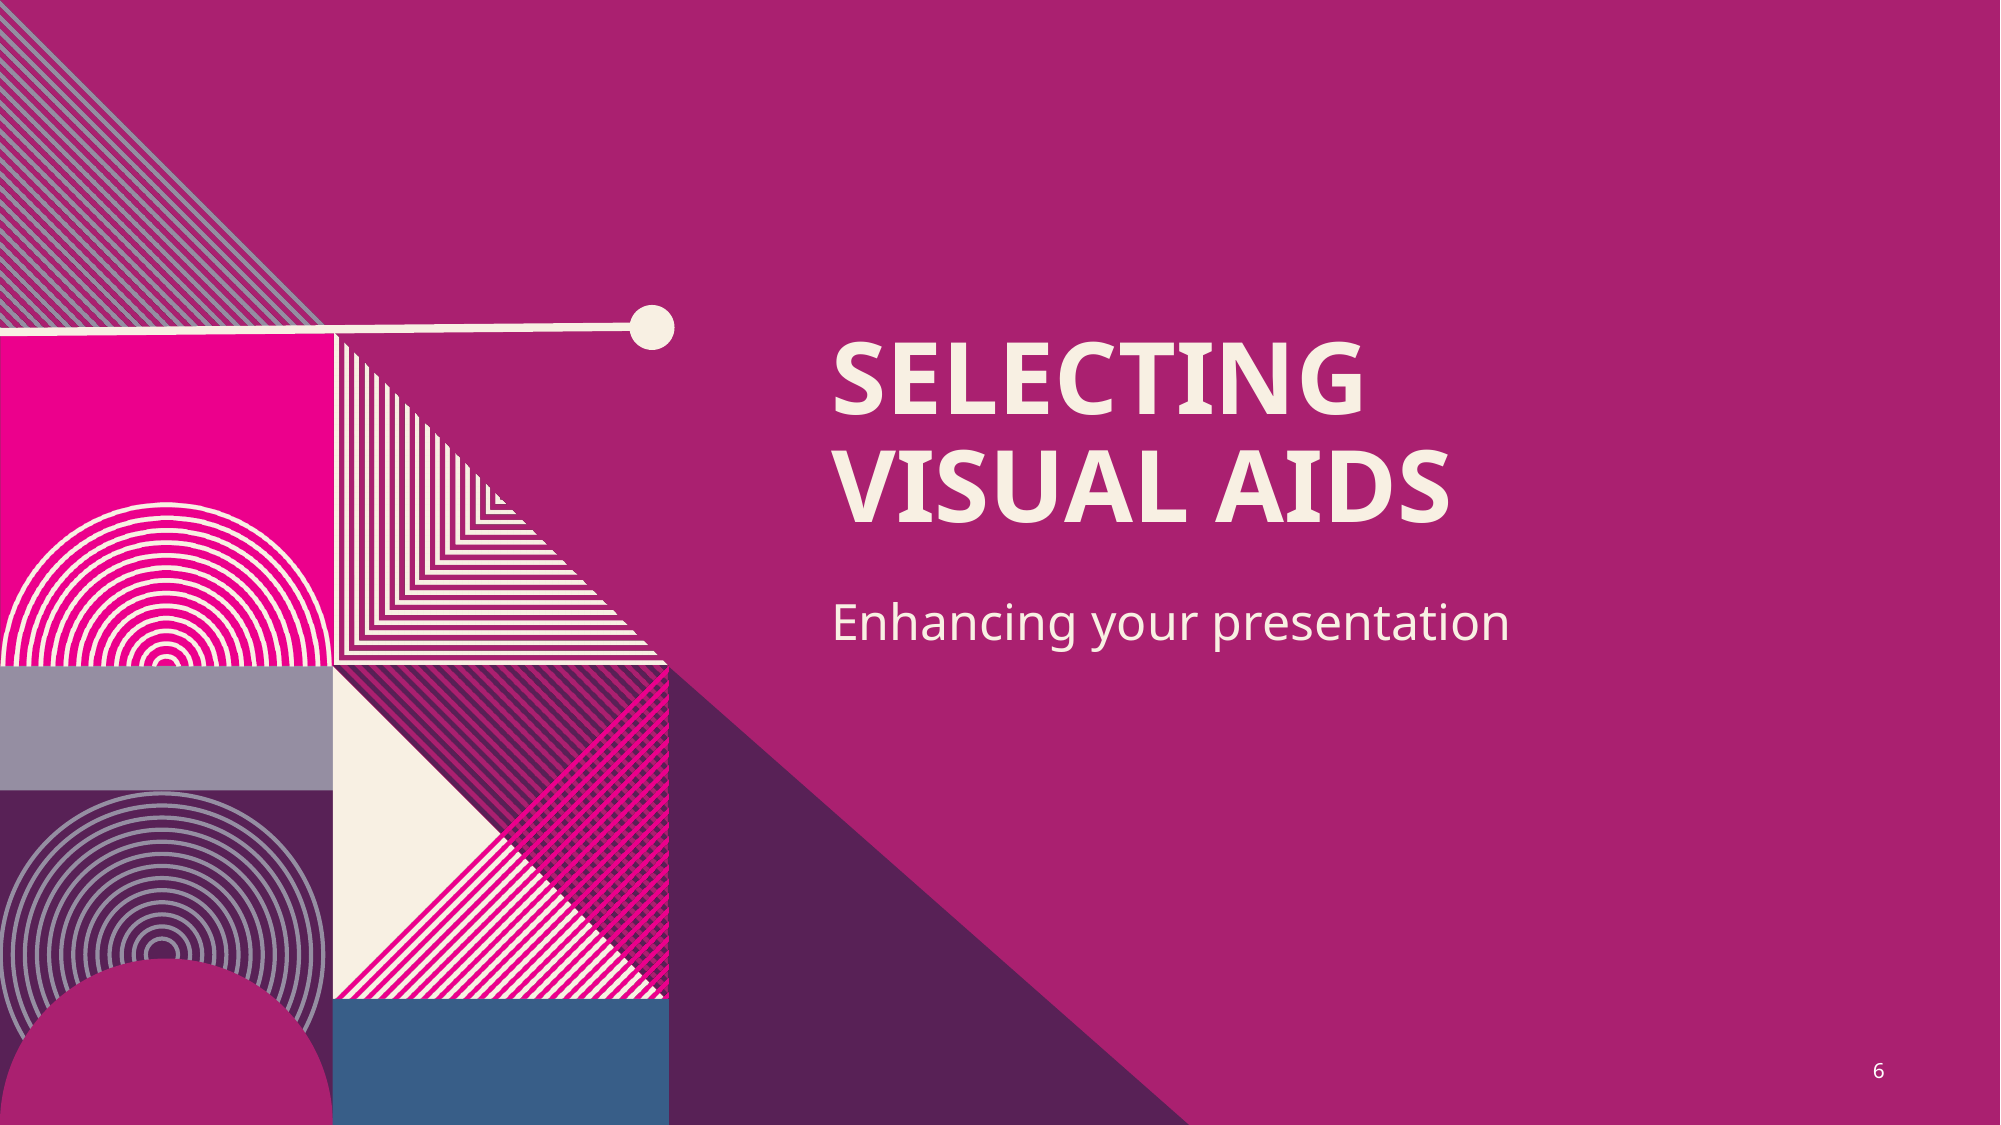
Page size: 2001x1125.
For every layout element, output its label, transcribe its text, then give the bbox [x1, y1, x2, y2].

picture [0, 502, 332, 667]
picture [0, 0, 333, 327]
picture [333, 332, 669, 998]
slide_number 6 [1824, 1042, 1900, 1102]
title Selecting visual aids [816, 94, 1875, 552]
subtitle Enhancing your presentation [816, 553, 1875, 723]
